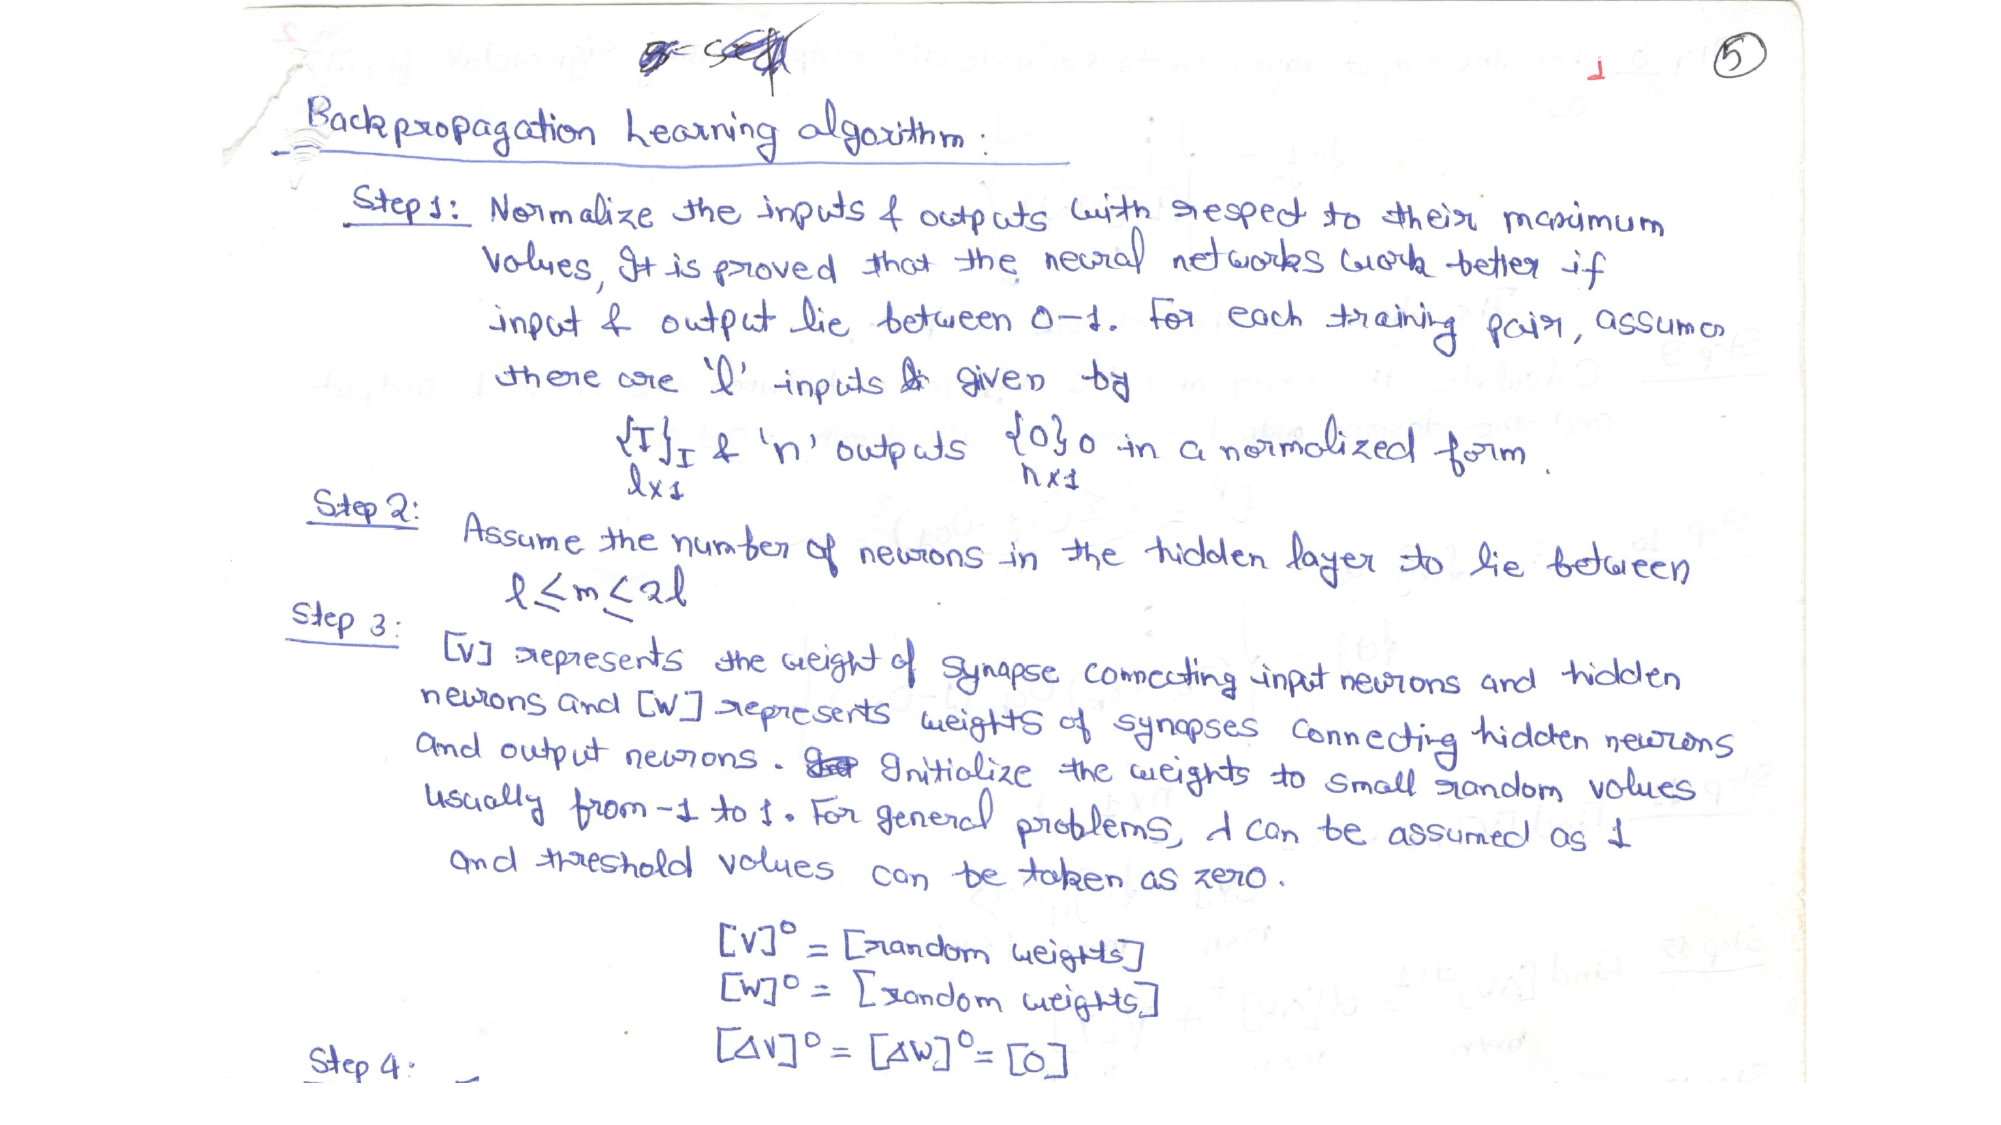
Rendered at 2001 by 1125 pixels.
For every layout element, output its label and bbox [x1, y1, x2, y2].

picture [222, 0, 1818, 1083]
